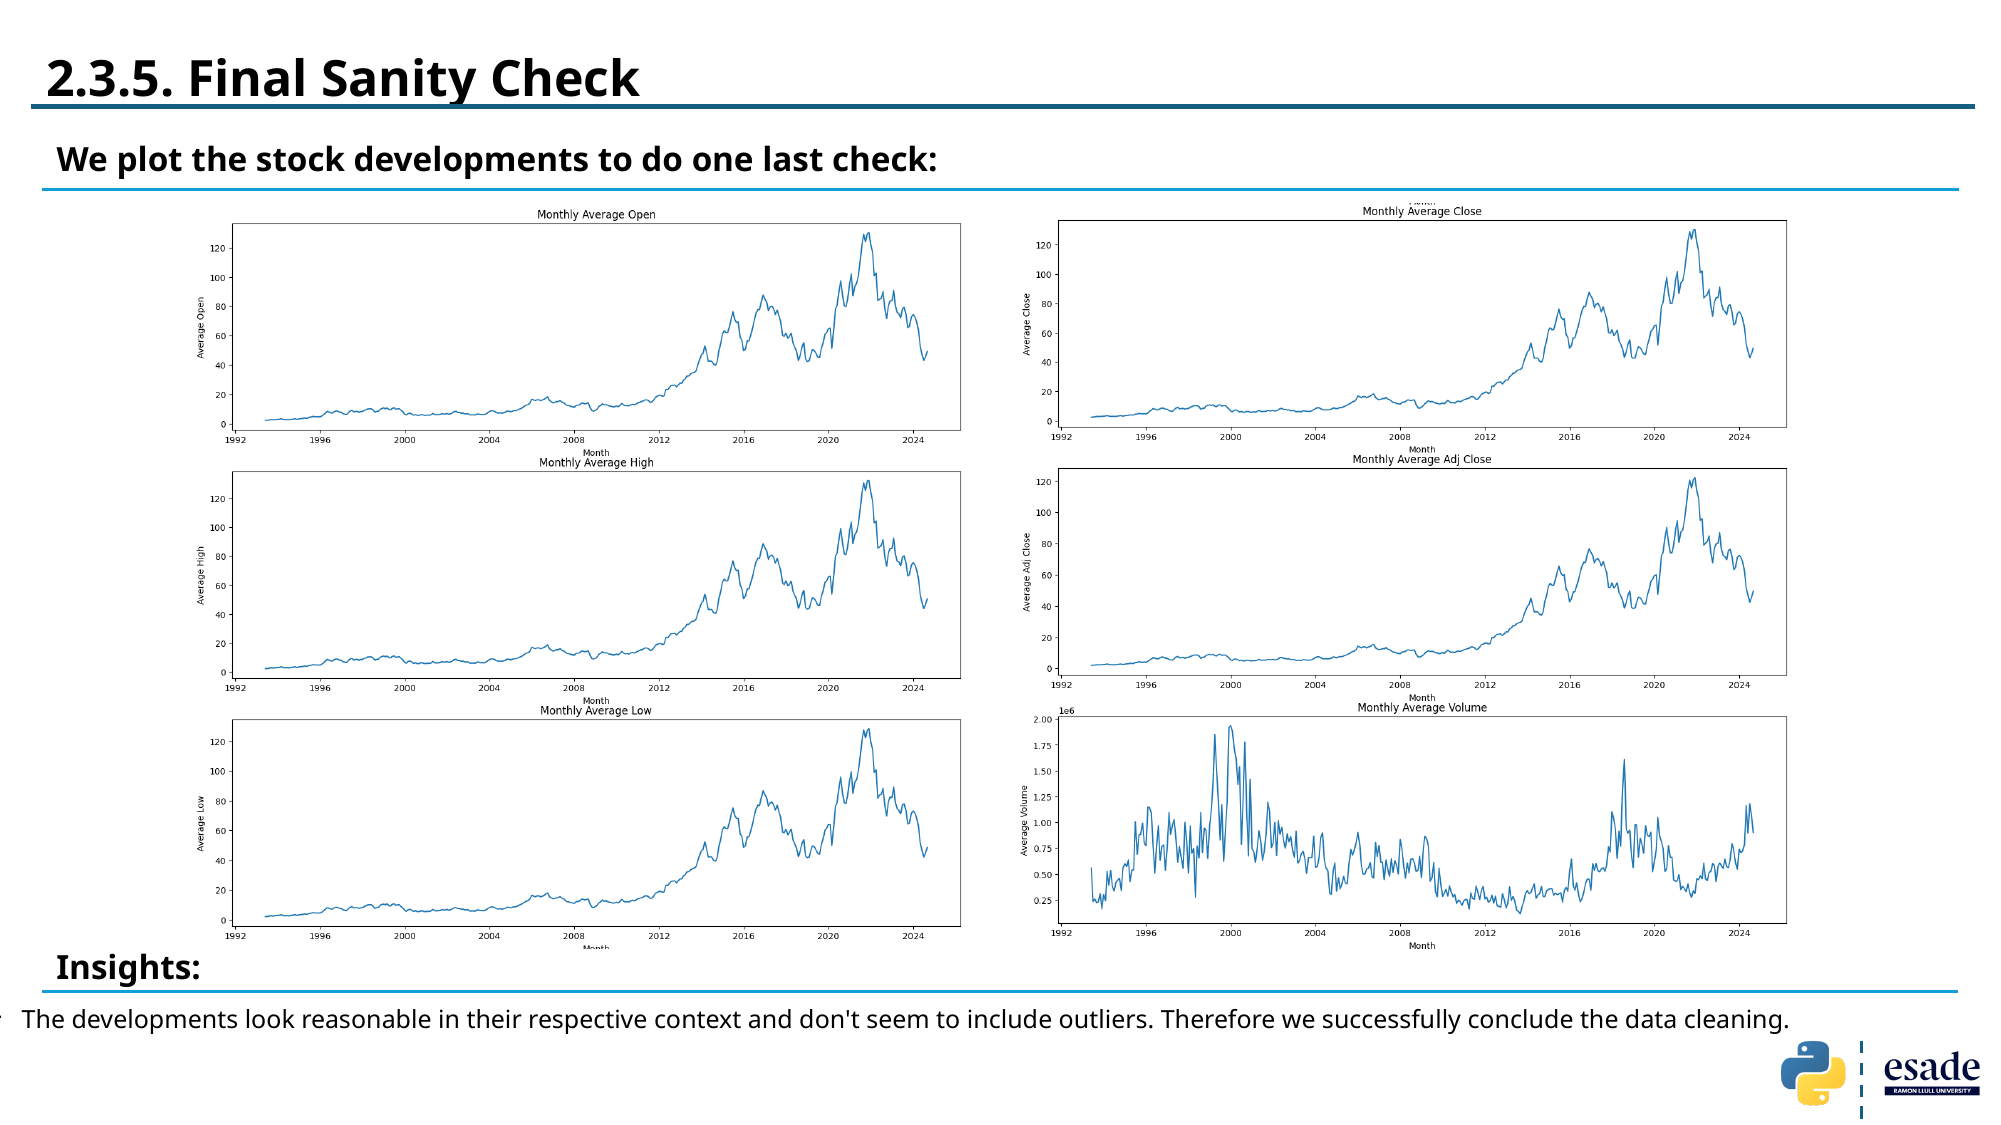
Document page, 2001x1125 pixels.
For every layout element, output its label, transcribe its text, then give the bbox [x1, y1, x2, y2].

text_box We plot the stock developments to do one last check: [40, 132, 1628, 197]
text_box The developments look reasonable in their respective context and don't seem to include outliers. Therefore we successfully conclude the data cleaning. [0, 998, 1808, 1042]
picture [188, 203, 967, 949]
text_box Insights: [40, 993, 1628, 998]
picture [1013, 203, 1792, 956]
title 2.3.5. Final Sanity Check [31, 50, 1757, 104]
picture [1764, 1025, 2000, 1122]
text_box Insights: [40, 934, 1628, 991]
